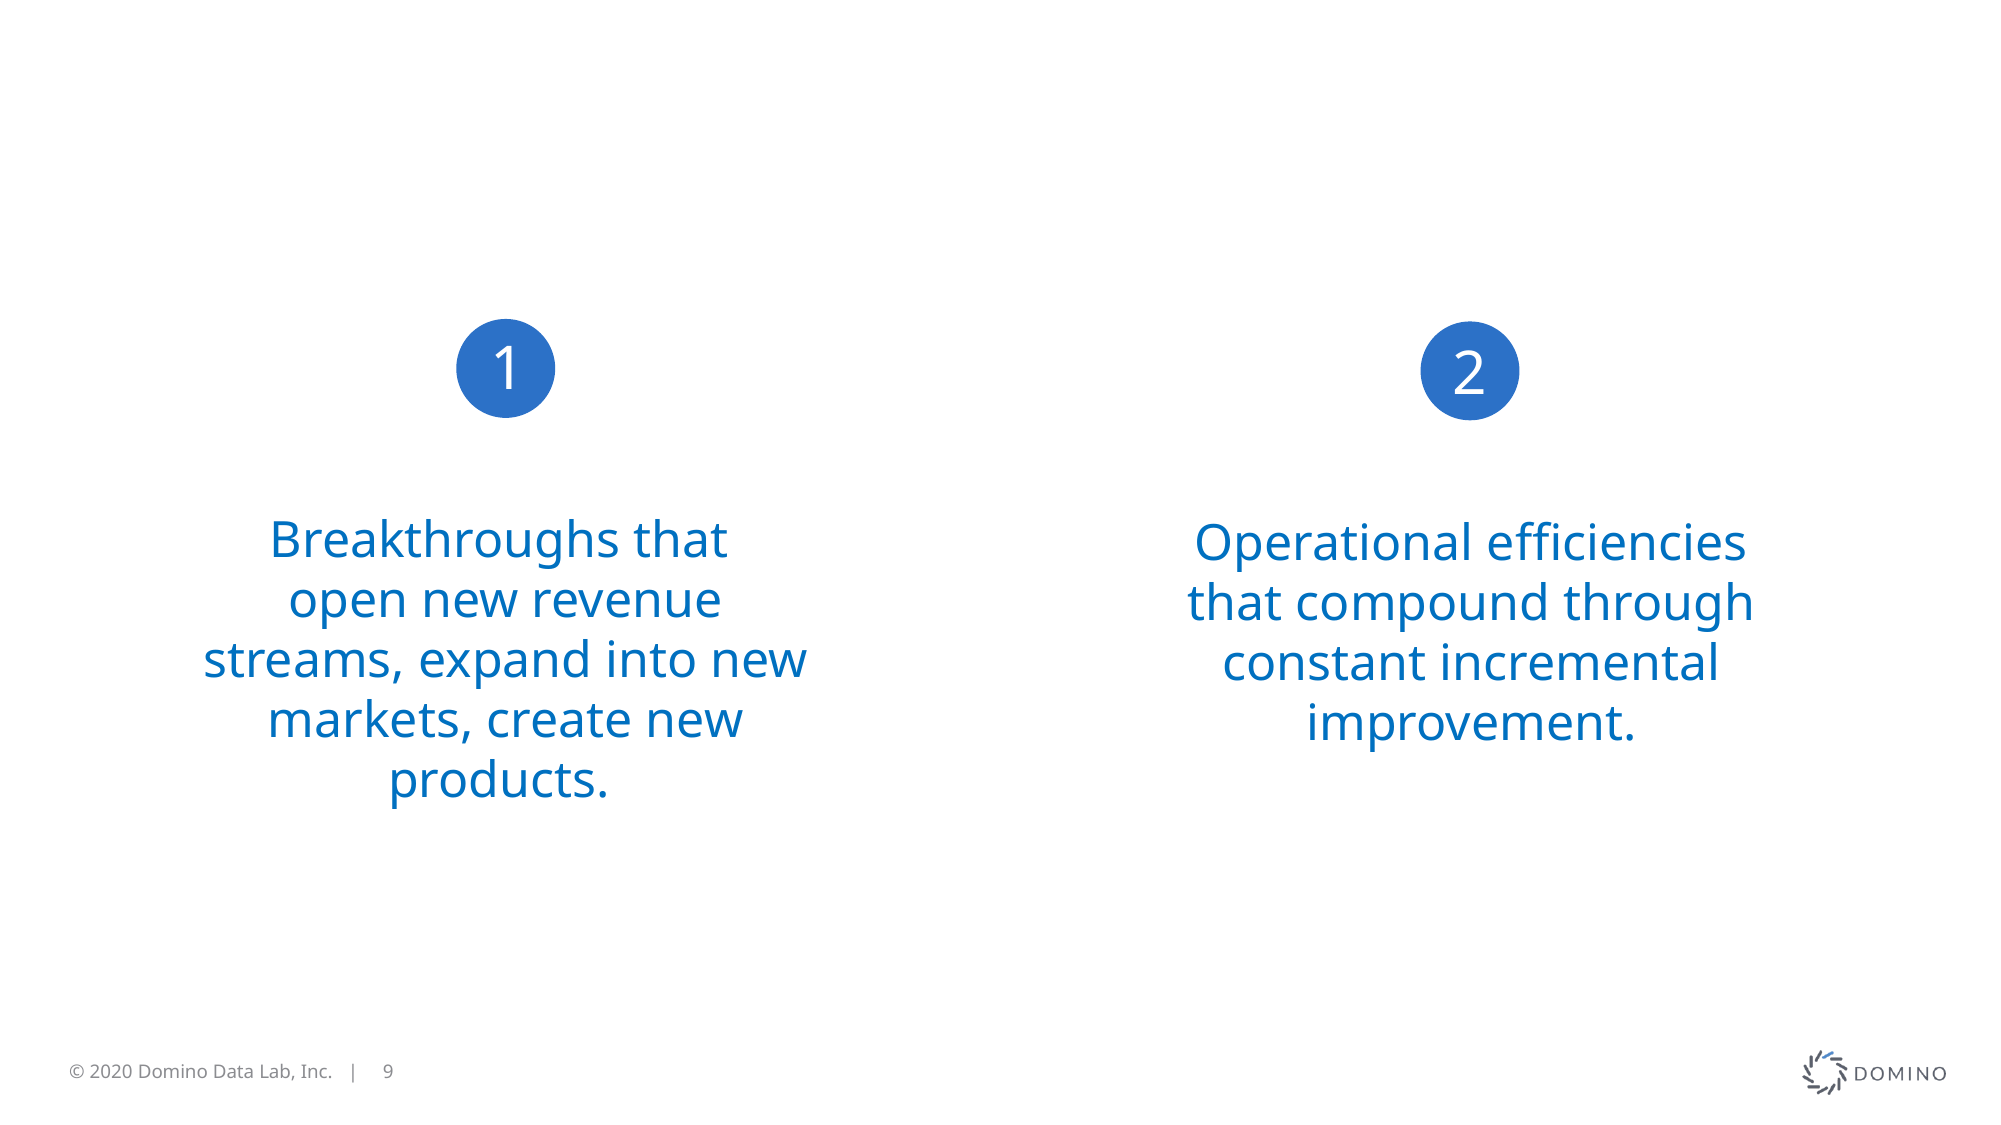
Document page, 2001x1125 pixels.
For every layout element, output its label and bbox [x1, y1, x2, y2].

text_box [178, 318, 833, 757]
text_box [1152, 321, 1791, 760]
picture [1802, 1050, 1946, 1095]
